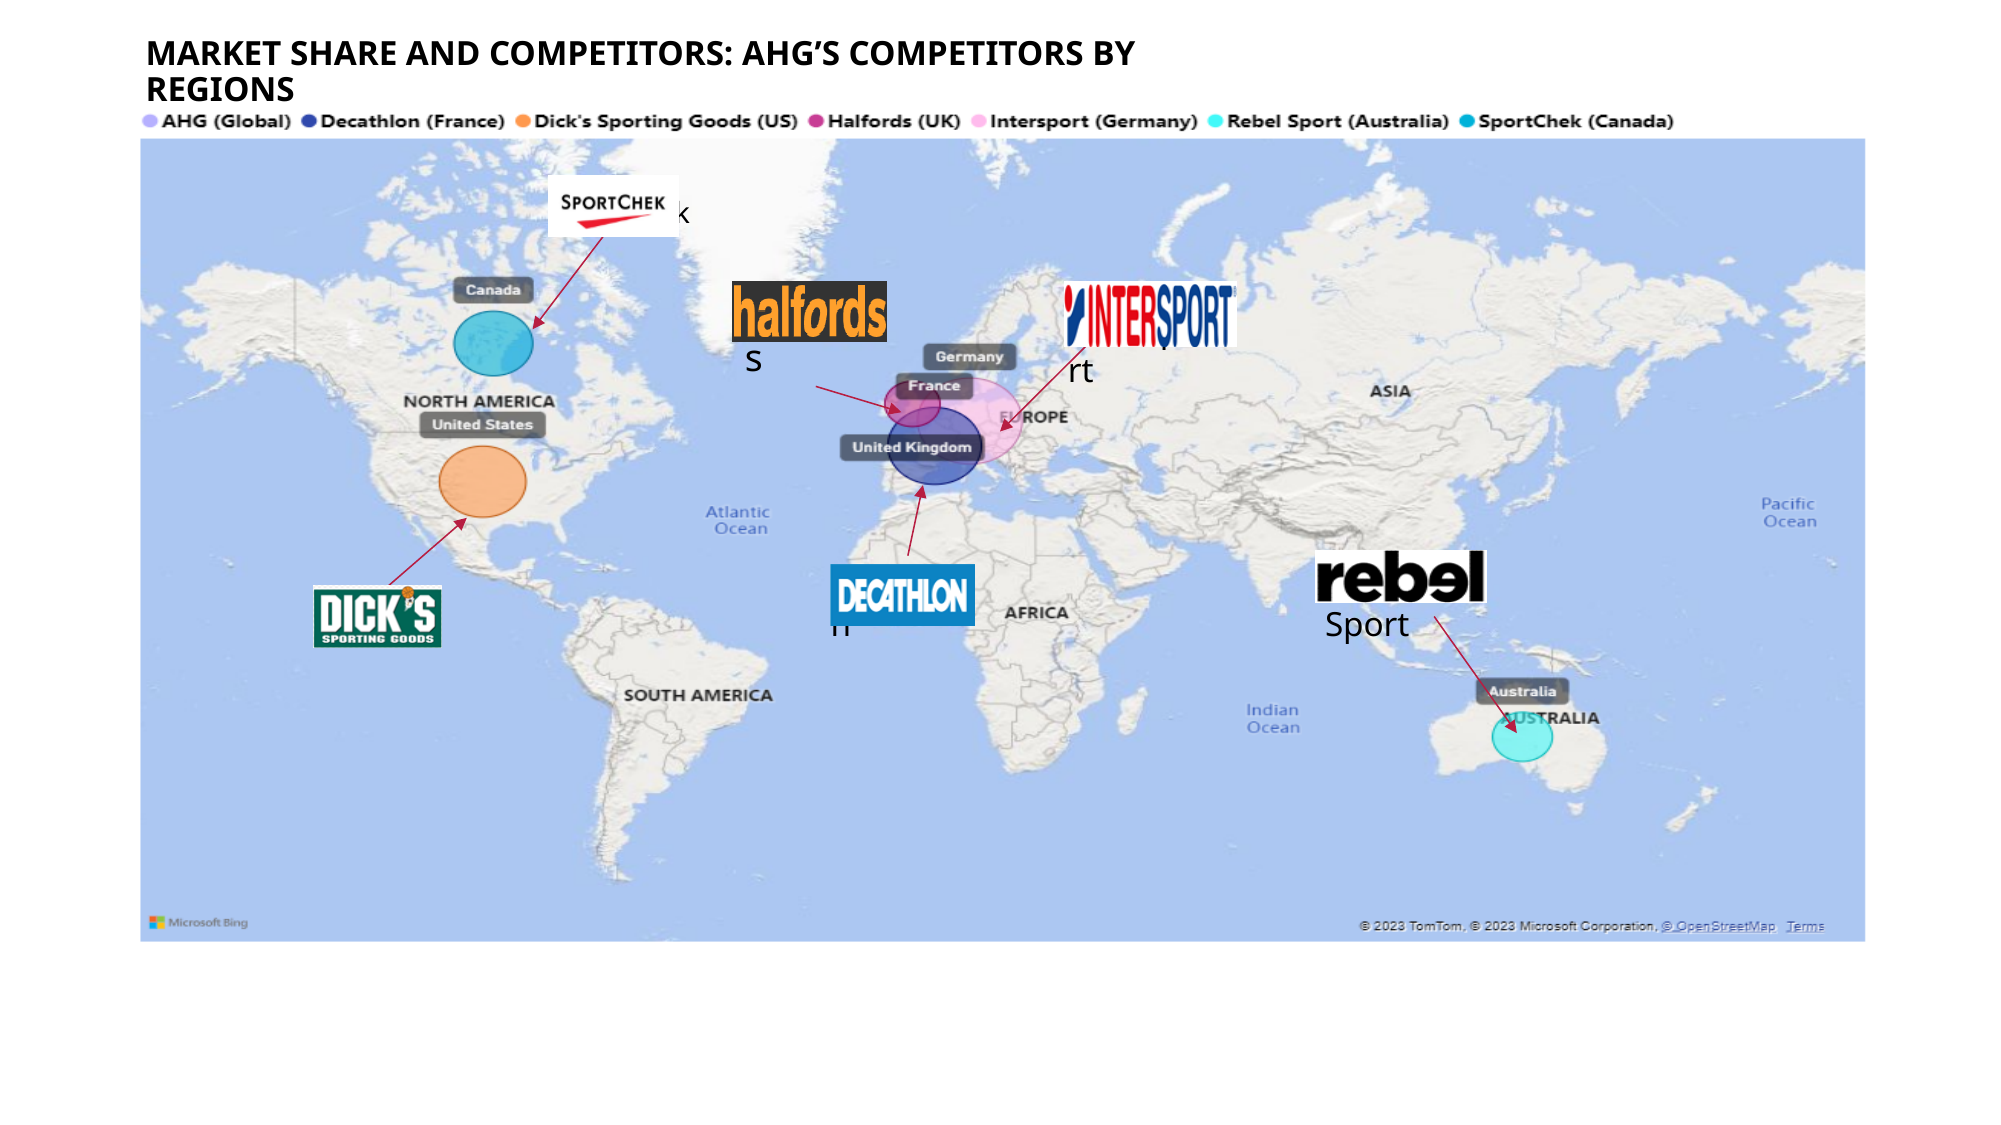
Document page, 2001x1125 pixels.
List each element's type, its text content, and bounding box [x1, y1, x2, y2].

picture [130, 106, 1870, 944]
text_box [815, 341, 902, 413]
title Market share and competitors: AHG’S COMPETITORS BY REGIONS [130, 20, 1296, 106]
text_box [999, 340, 1092, 432]
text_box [379, 517, 468, 594]
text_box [907, 484, 924, 556]
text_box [532, 236, 604, 330]
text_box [1433, 616, 1518, 734]
